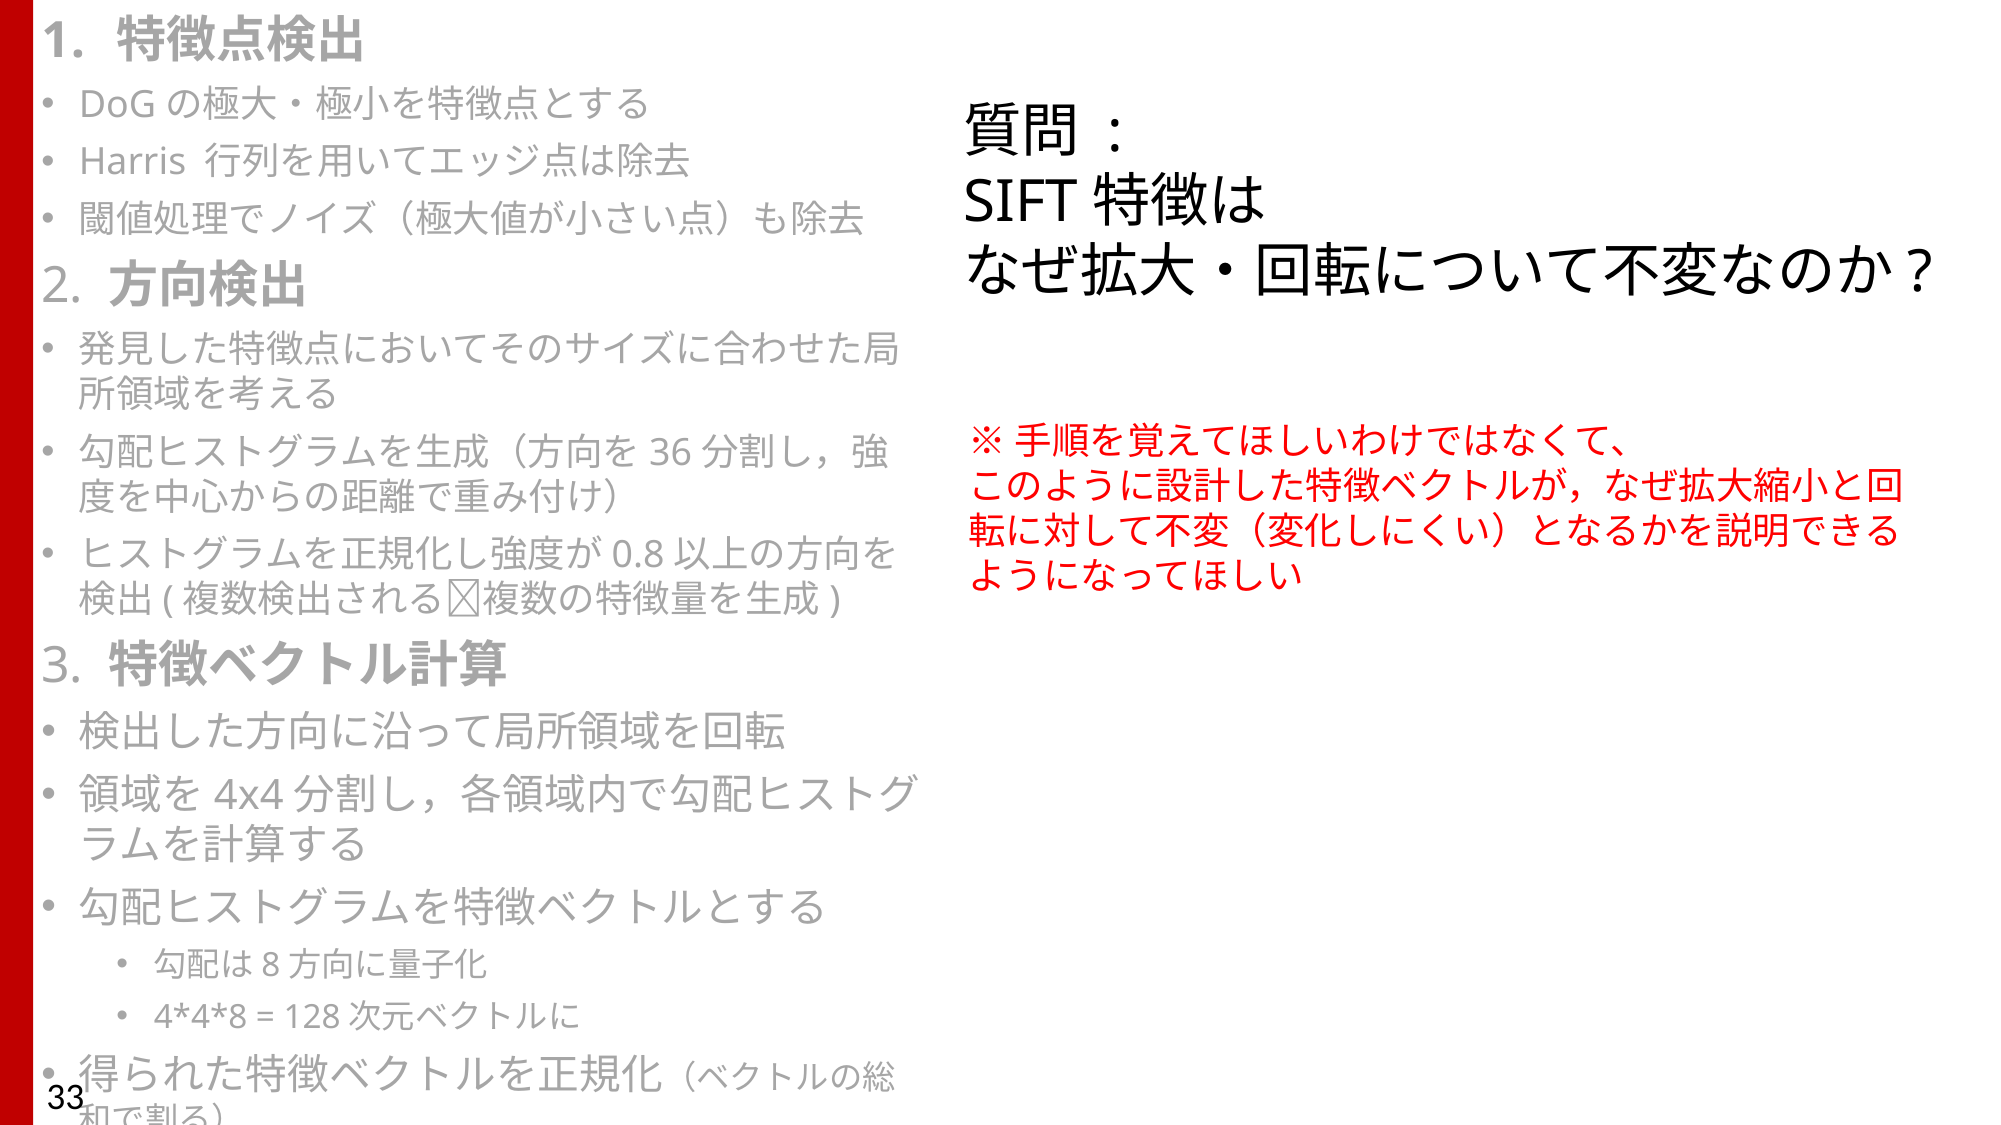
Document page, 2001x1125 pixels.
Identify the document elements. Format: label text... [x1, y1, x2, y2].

text_box 質問 : SIFT特徴は なぜ拡大・回転について不変なのか? [948, 85, 1948, 310]
text_box ※手順を覚えてほしいわけではなくて、 このように設計した特徴ベクトルが，なぜ拡大縮小と回転に対して不変（変化しにくい）となるかを説明できるようになってほしい [953, 409, 1944, 605]
slide_number 33 [31, 1064, 482, 1125]
list 特徴点検出 DoGの極大・極小を特徴点とする Harris 行列を用いてエッジ点は除去 閾値処理でノイズ（極大値が小さい点）も除去 2. 方向検出 発見した特徴点においてそのサイズに合わせた局所領域を考える 勾配ヒストグラムを生成（方向を36分割し，強度を中心からの距離で重み付け） ヒストグラムを正規化し強度が0.8以上の方向を検出(複数検出される複数の特徴量を生成) 3. 特徴ベクトル計算 検出した方向に沿って局所領域を回転 領域を4x4分割し，各領域内で勾配ヒストグラムを計算する 勾配ヒストグラムを特徴ベクトルとする 勾配は8方向に量子化 4*4*8 = 128次元ベクトルに 得られた特徴ベクトルを正規化（ベクトルの総和で割る） [26, 0, 939, 1125]
